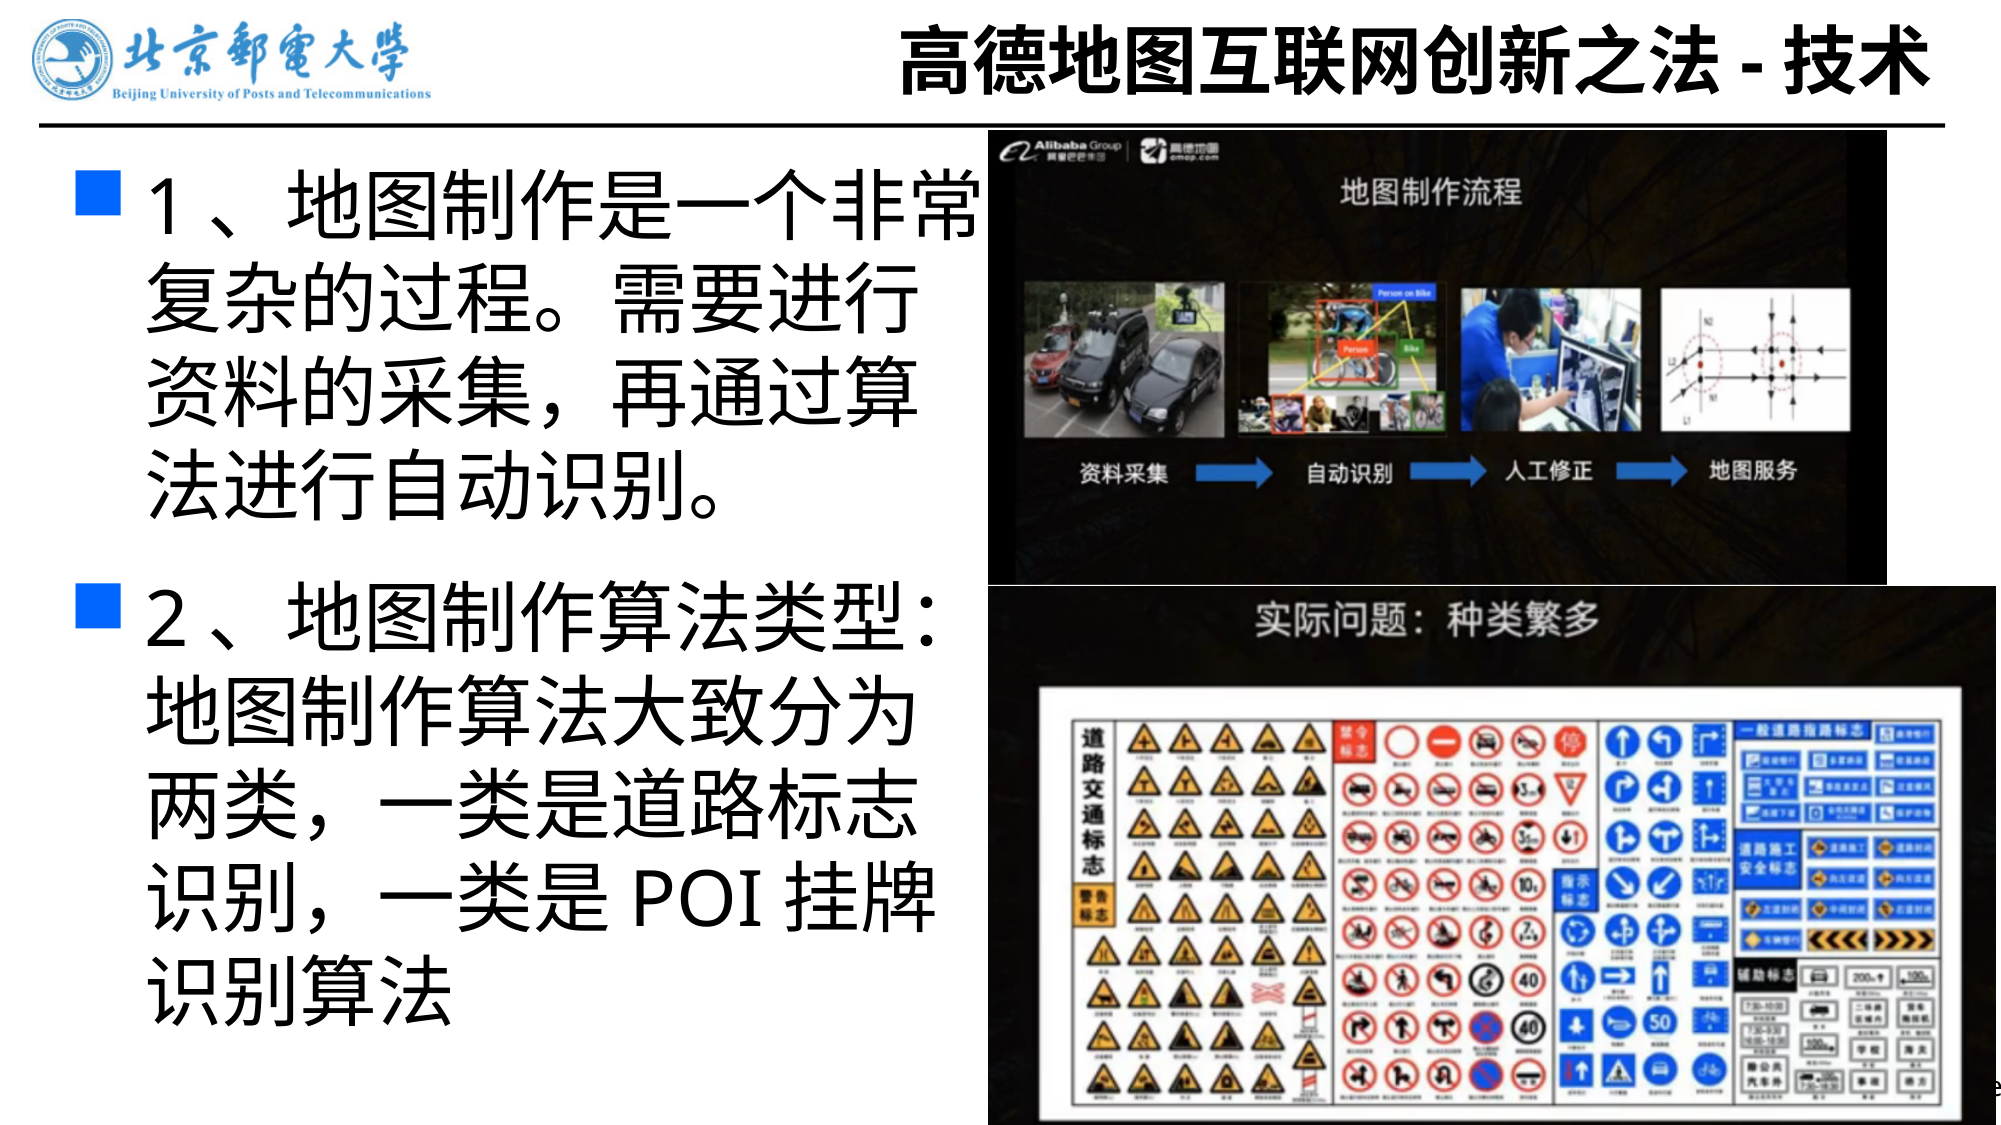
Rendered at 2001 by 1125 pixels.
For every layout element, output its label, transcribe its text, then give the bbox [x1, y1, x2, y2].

list 1、地图制作是一个非常复杂的过程。需要进行资料的采集，再通过算法进行自动识别。 2、地图制作算法类型：地图制作算法大致分为两类，一类是道路标志识别，一类是POI挂牌识别算法 [54, 149, 985, 892]
title 高德地图互联网创新之法-技术 [102, 5, 1948, 126]
picture [31, 19, 102, 102]
picture [987, 129, 1996, 1125]
